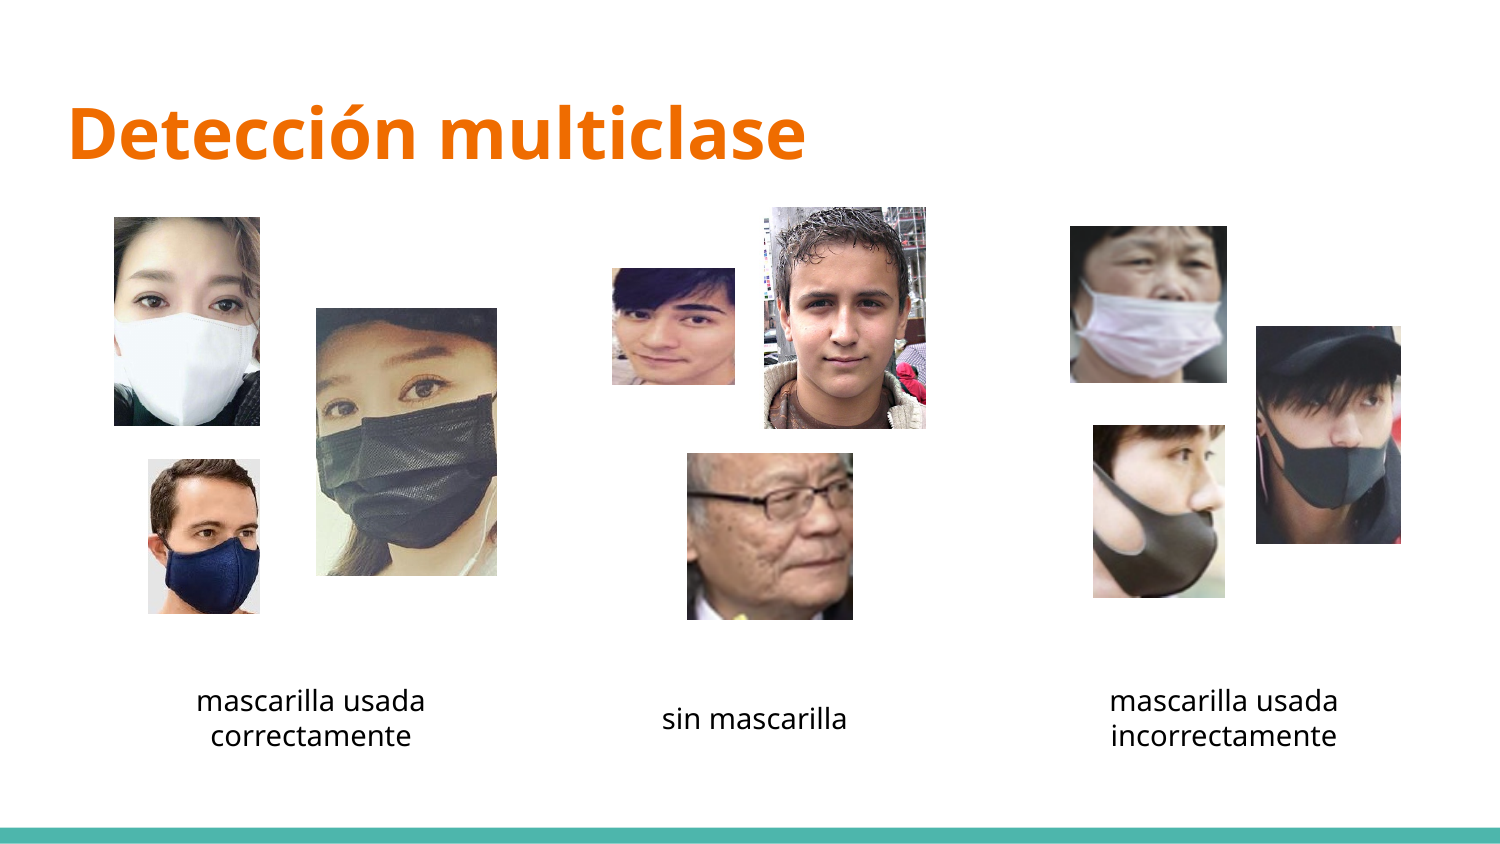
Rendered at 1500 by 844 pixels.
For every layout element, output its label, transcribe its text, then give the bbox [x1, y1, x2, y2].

picture [1093, 425, 1225, 598]
picture [1069, 226, 1227, 384]
title Detección multiclase [51, 72, 1449, 189]
text_box mascarilla usada incorrectamente [1093, 667, 1356, 768]
text_box mascarilla usada correctamente [169, 667, 453, 768]
picture [147, 458, 260, 614]
picture [686, 453, 854, 620]
text_box sin mascarilla [636, 685, 874, 750]
picture [612, 268, 735, 385]
picture [315, 307, 497, 576]
picture [114, 217, 260, 426]
picture [759, 206, 926, 430]
picture [1256, 326, 1401, 544]
